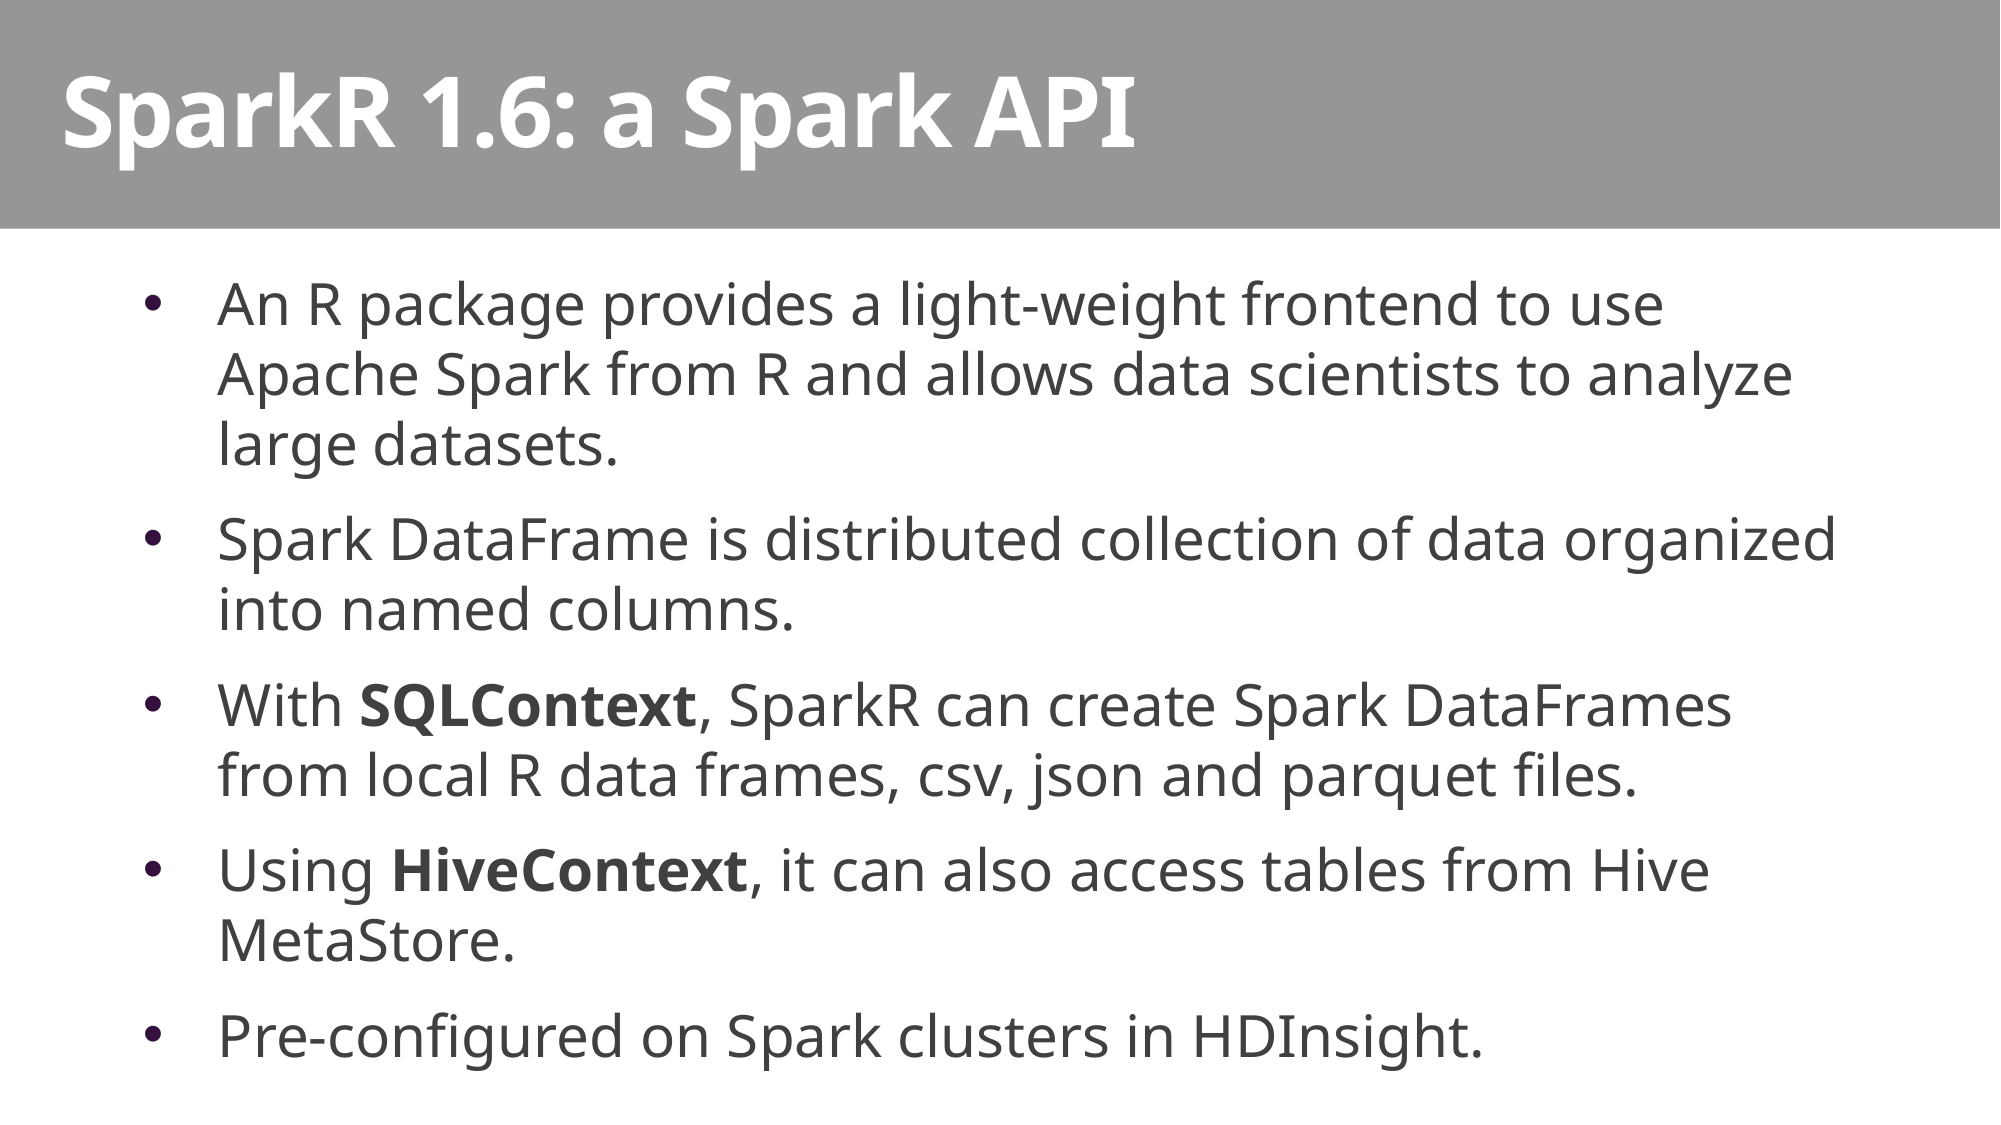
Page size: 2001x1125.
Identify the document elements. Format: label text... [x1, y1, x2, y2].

text_box [0, 0, 2000, 229]
text_box SparkR 1.6: a Spark API [37, 47, 1391, 196]
text_box An R package provides a light-weight frontend to use Apache Spark from R and allows data scientists to analyze large datasets. Spark DataFrame is distributed collection of data organized into named columns. With SQLContext, SparkR can create Spark DataFrames from local R data frames, csv, json and parquet files. Using HiveContext, it can also access tables from Hive MetaStore. Pre-configured on Spark clusters in HDInsight. [109, 259, 1890, 1077]
